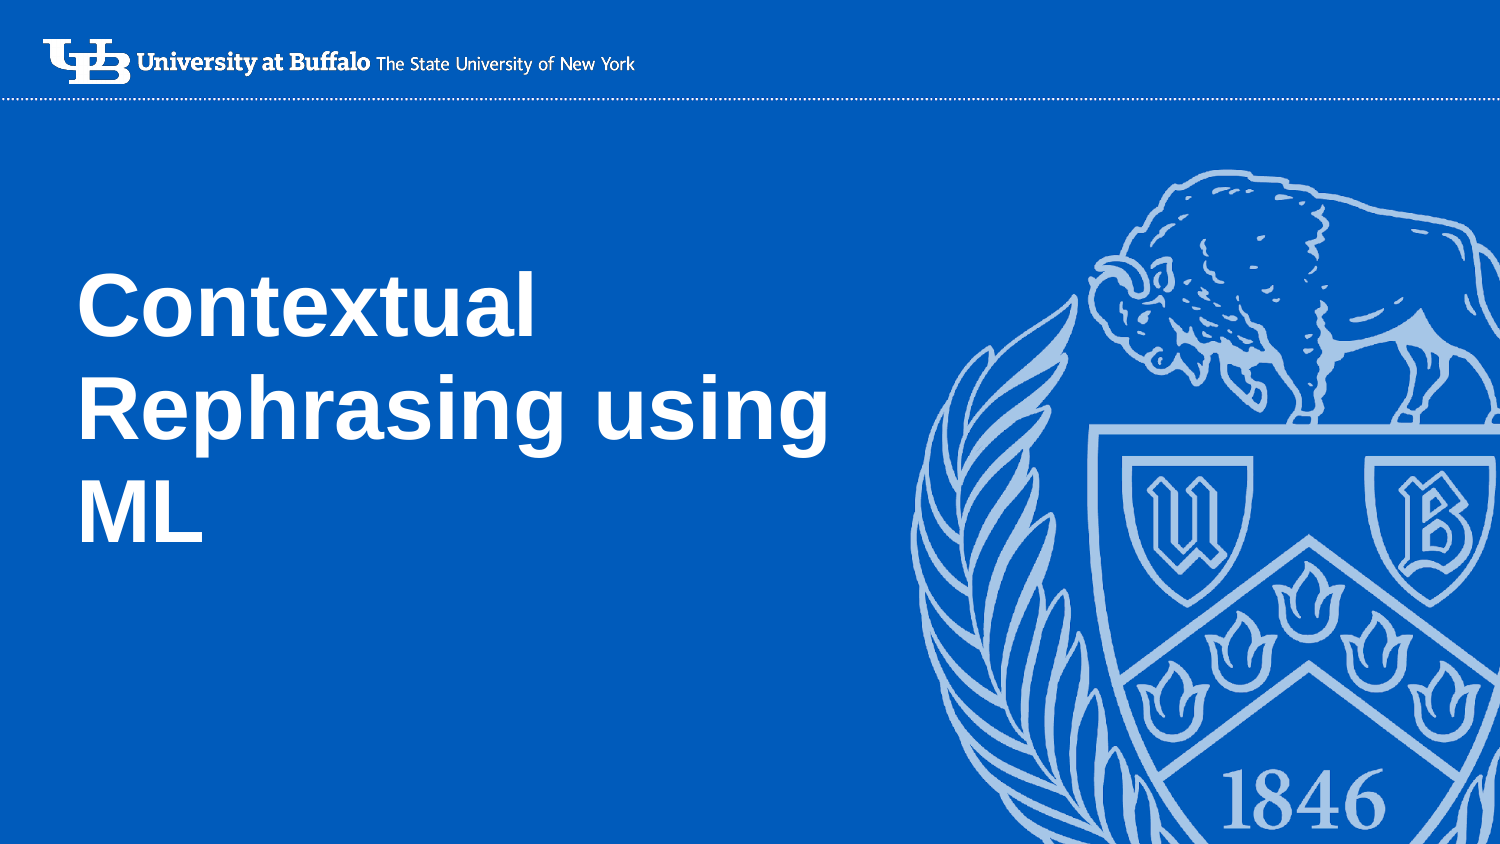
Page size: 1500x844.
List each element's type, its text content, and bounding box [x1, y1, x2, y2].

title Contextual Rephrasing using ML [76, 275, 893, 569]
picture [0, 0, 1500, 844]
